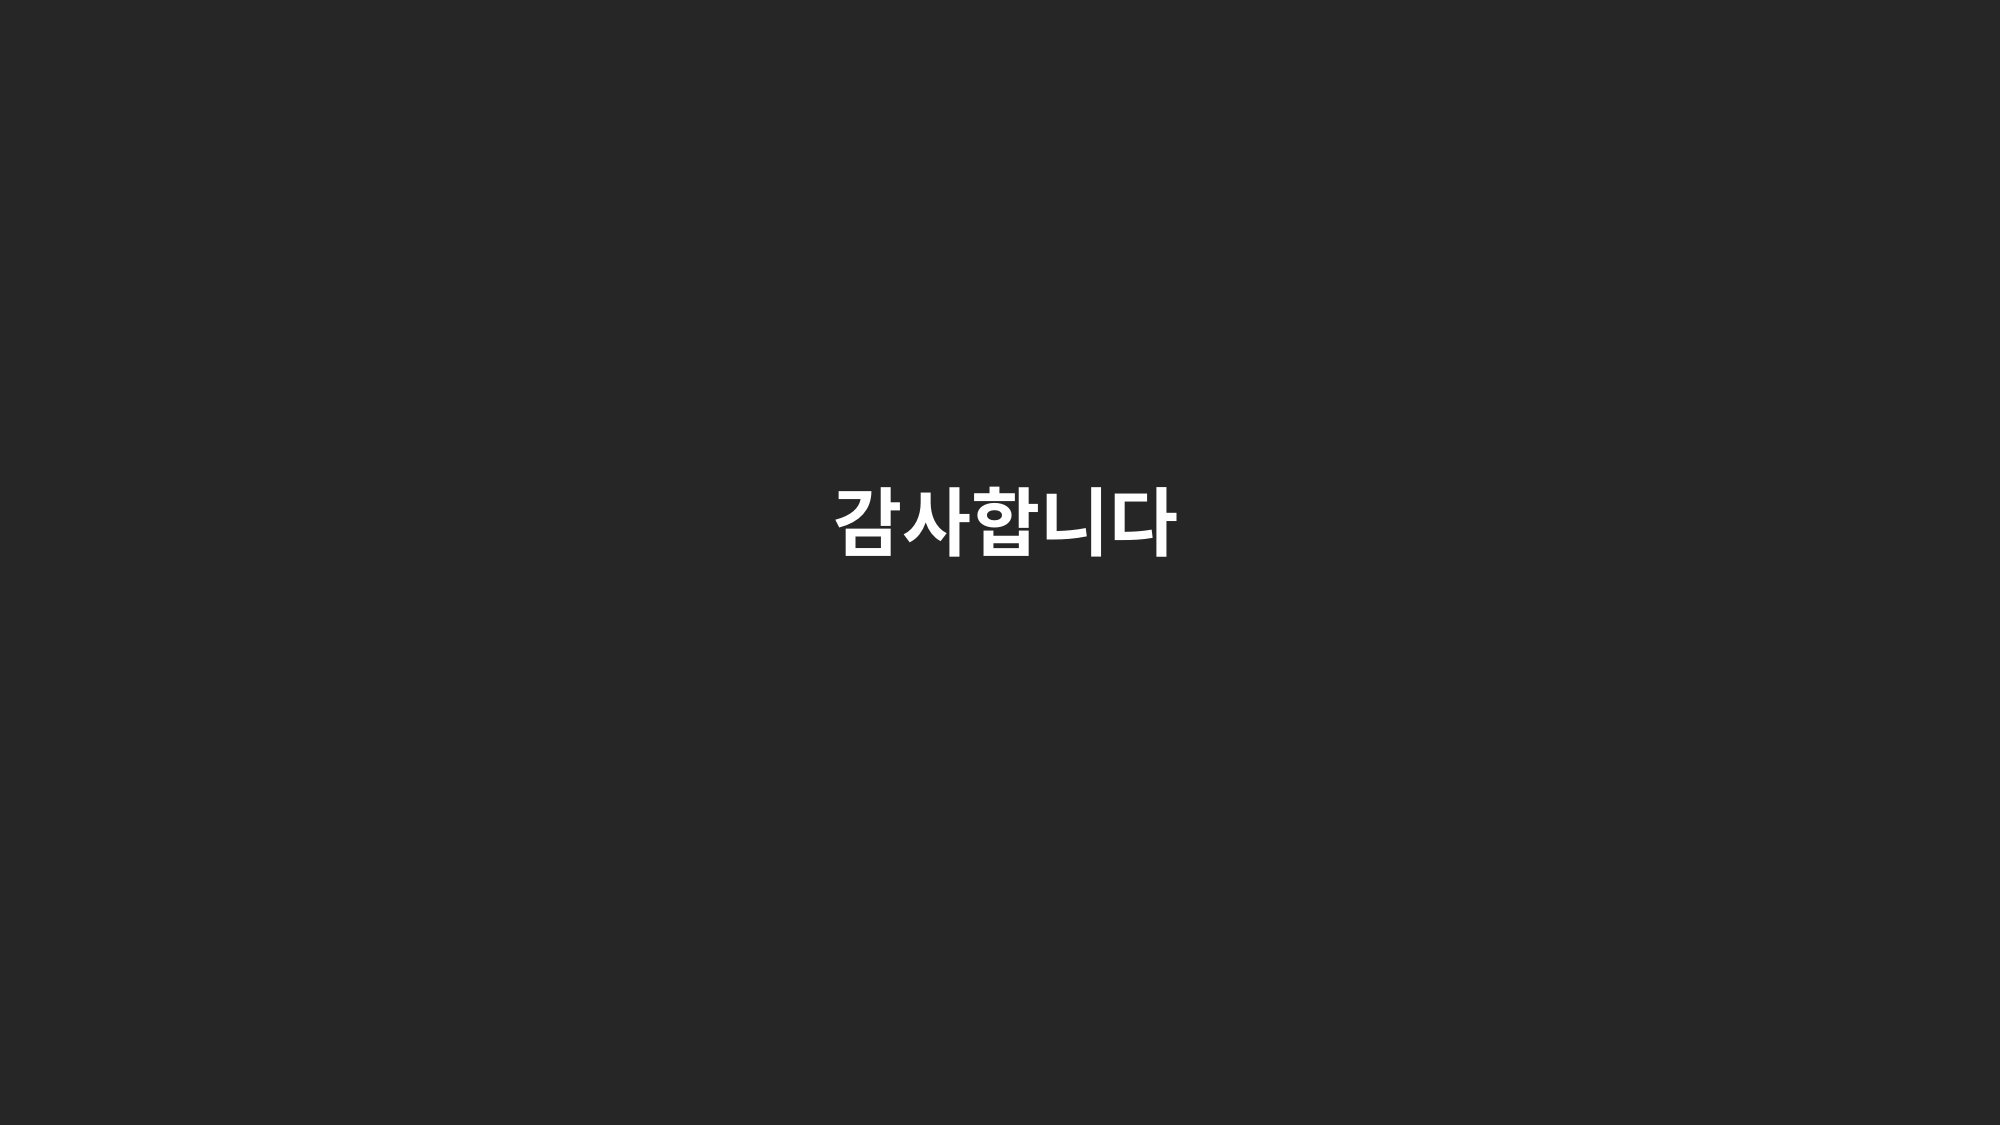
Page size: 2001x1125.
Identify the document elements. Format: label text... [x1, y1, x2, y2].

text_box 감사합니다 [614, 468, 1398, 574]
